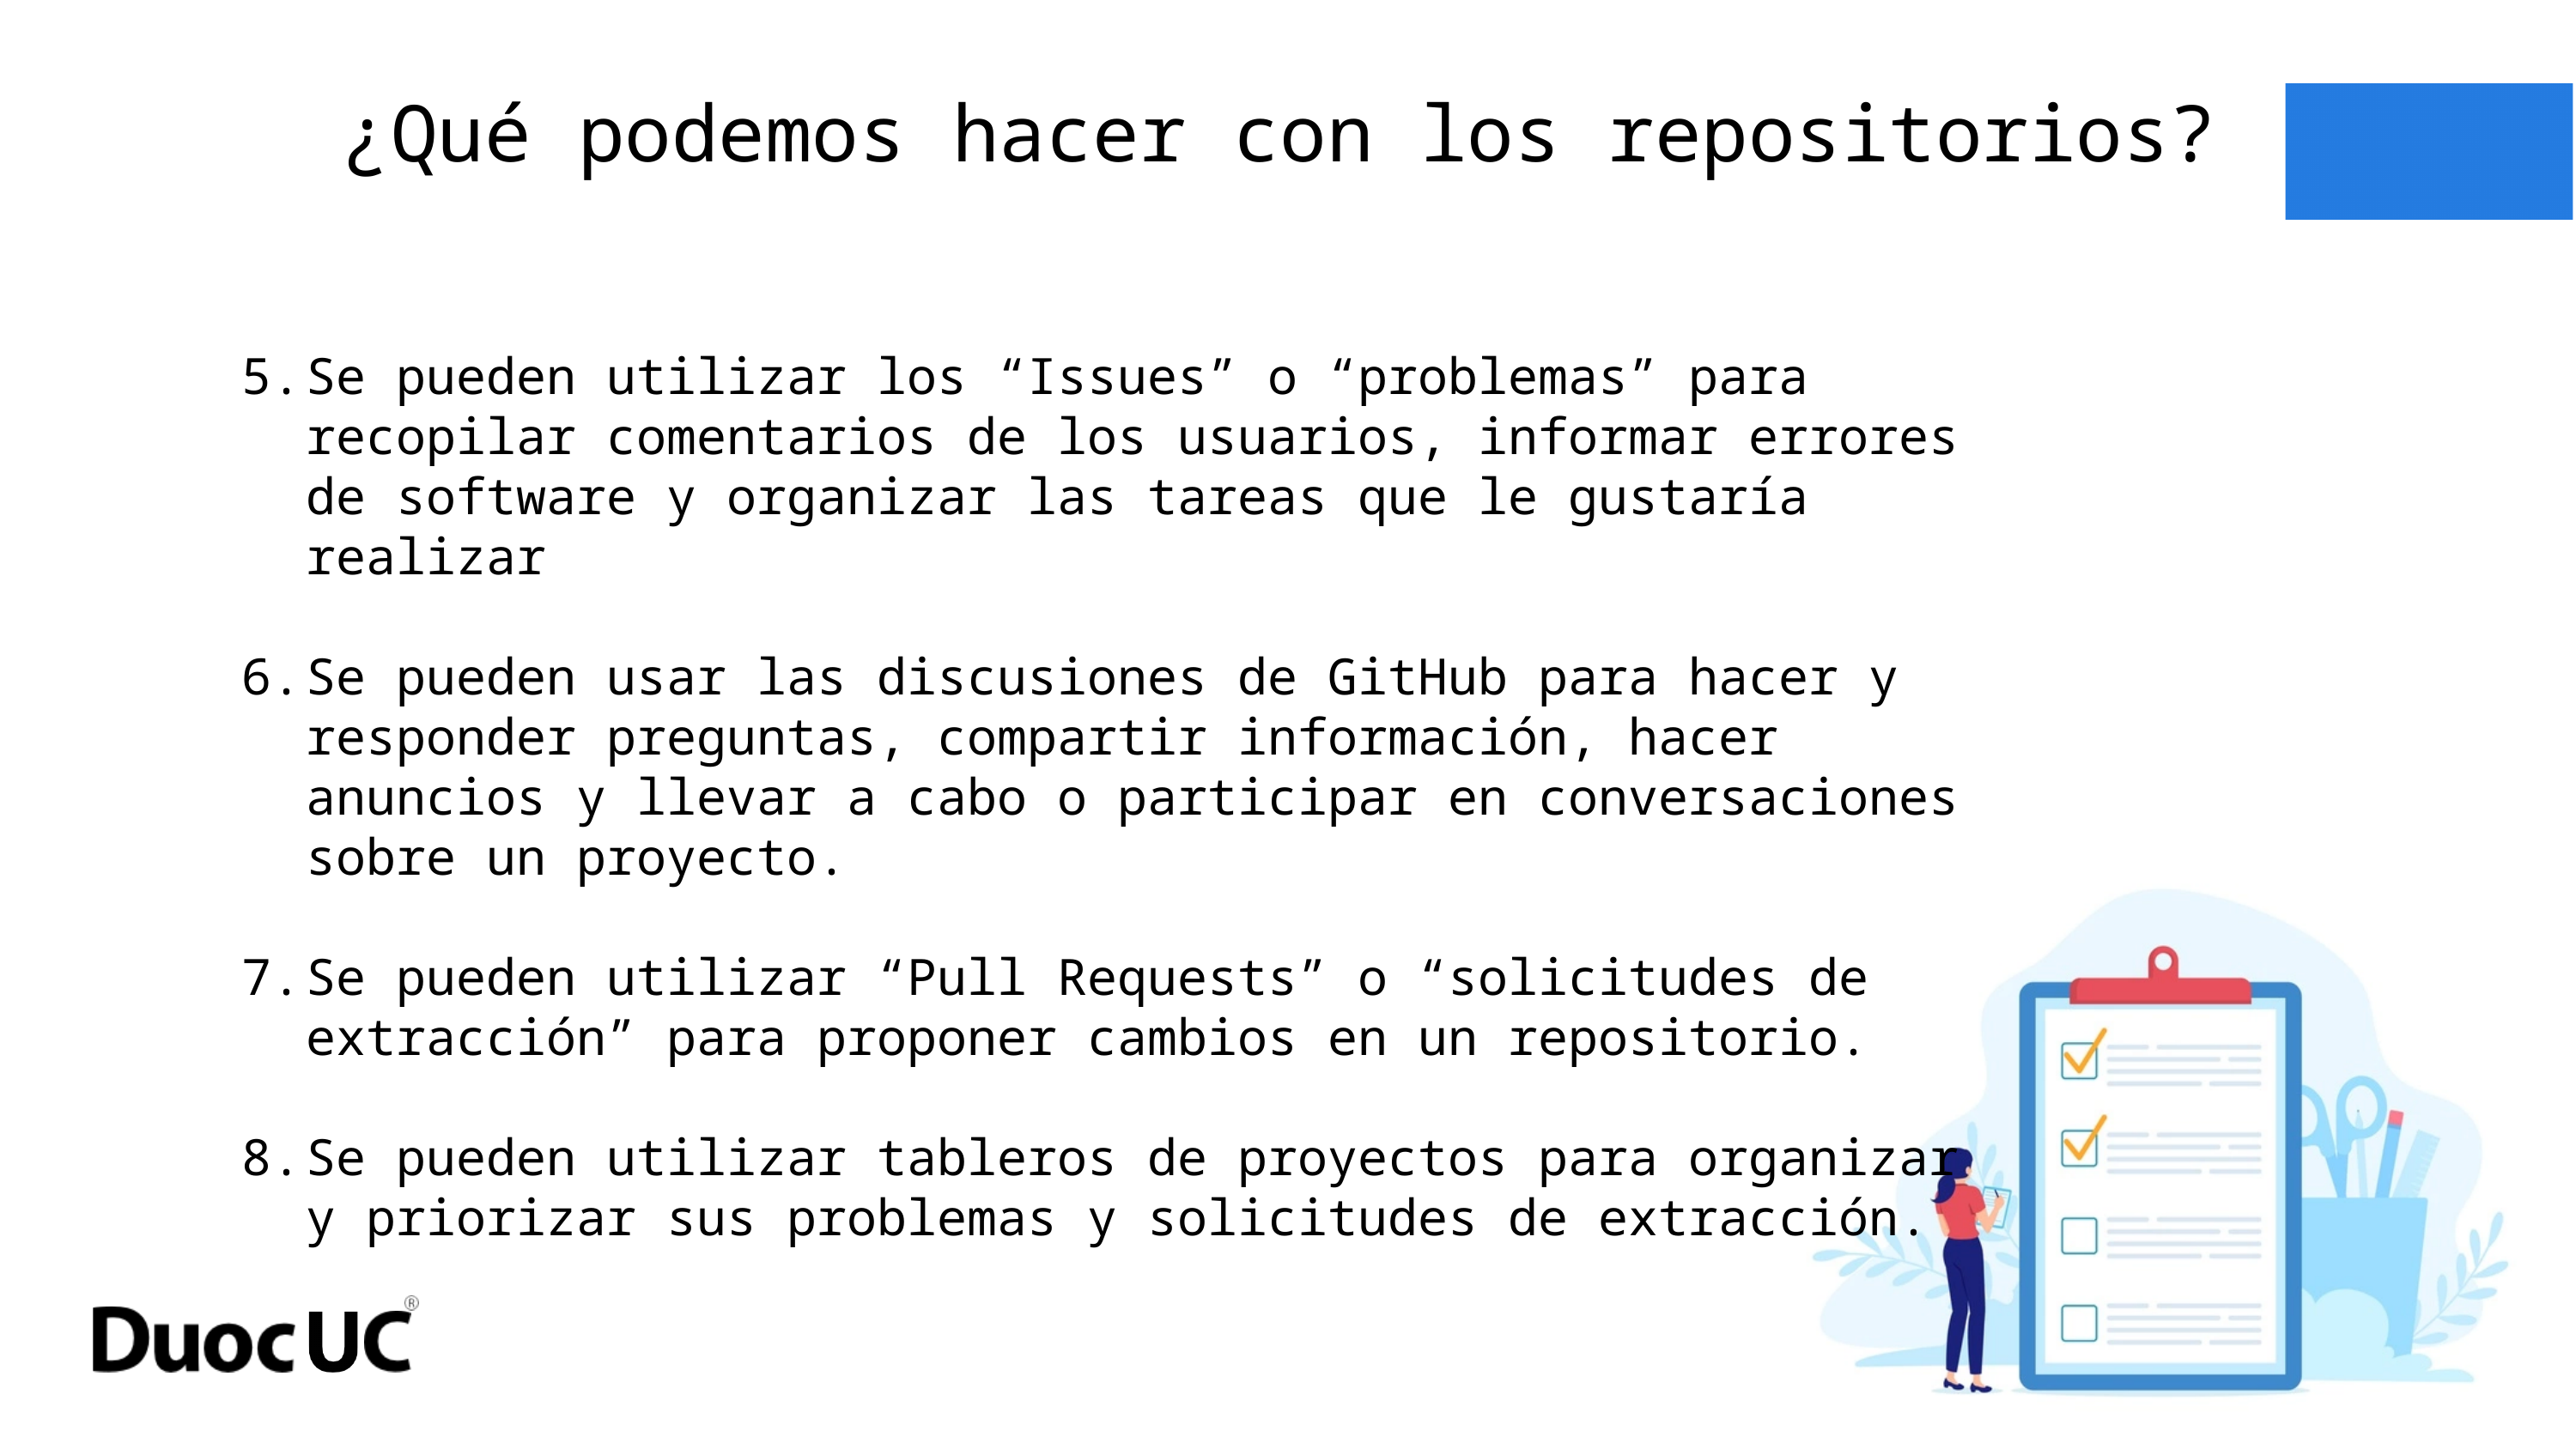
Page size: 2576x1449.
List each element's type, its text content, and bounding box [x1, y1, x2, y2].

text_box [363, 1311, 411, 1373]
text_box [308, 1312, 358, 1373]
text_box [404, 1295, 420, 1311]
text_box Se pueden utilizar los “Issues” o “problemas” para recopilar comentarios de los usuarios, informar errores de software y organizar las tareas que le gustaría realizar Se pueden usar las discusiones de GitHub para hacer y responder preguntas, compartir información, hacer anuncios y llevar a cabo o participar en conversaciones sobre un proyecto. Se pueden utilizar “Pull Requests” o “solicitudes de extracción” para proponer cambios en un repositorio. Se pueden utilizar tableros de proyectos para organizar y priorizar sus problemas y solicitudes de extracción. [228, 337, 2014, 1252]
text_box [93, 1306, 295, 1373]
text_box ¿Qué podemos hacer con los repositorios? [64, 83, 2216, 179]
picture [1804, 716, 2538, 1428]
text_box [2285, 83, 2573, 221]
